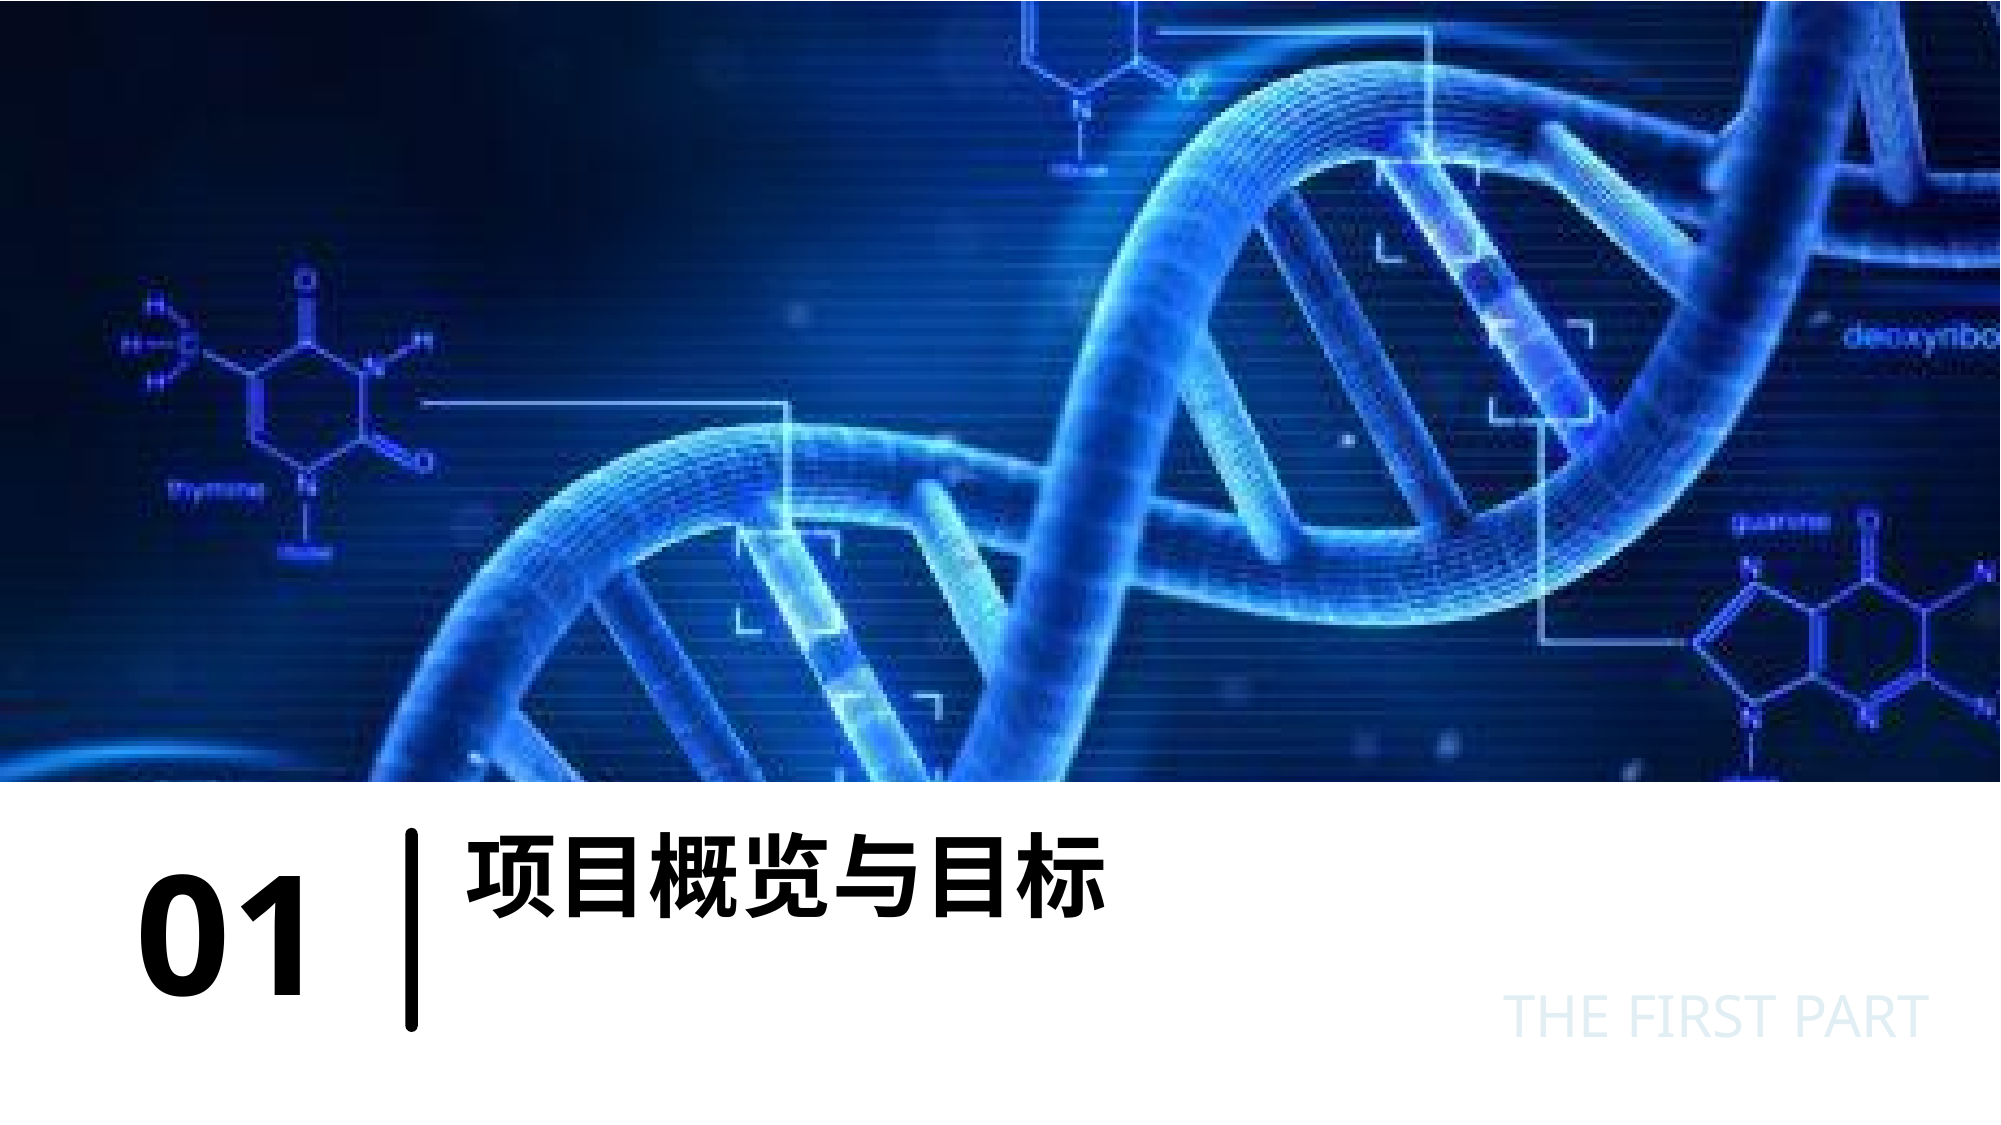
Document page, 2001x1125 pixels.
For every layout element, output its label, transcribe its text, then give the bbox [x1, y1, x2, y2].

picture [0, 0, 2000, 782]
text_box 01 [120, 821, 792, 1037]
text_box THE FIRST PART [1408, 972, 1946, 1058]
text_box 项目概览与目标 [450, 811, 1235, 937]
text_box [405, 827, 418, 1032]
